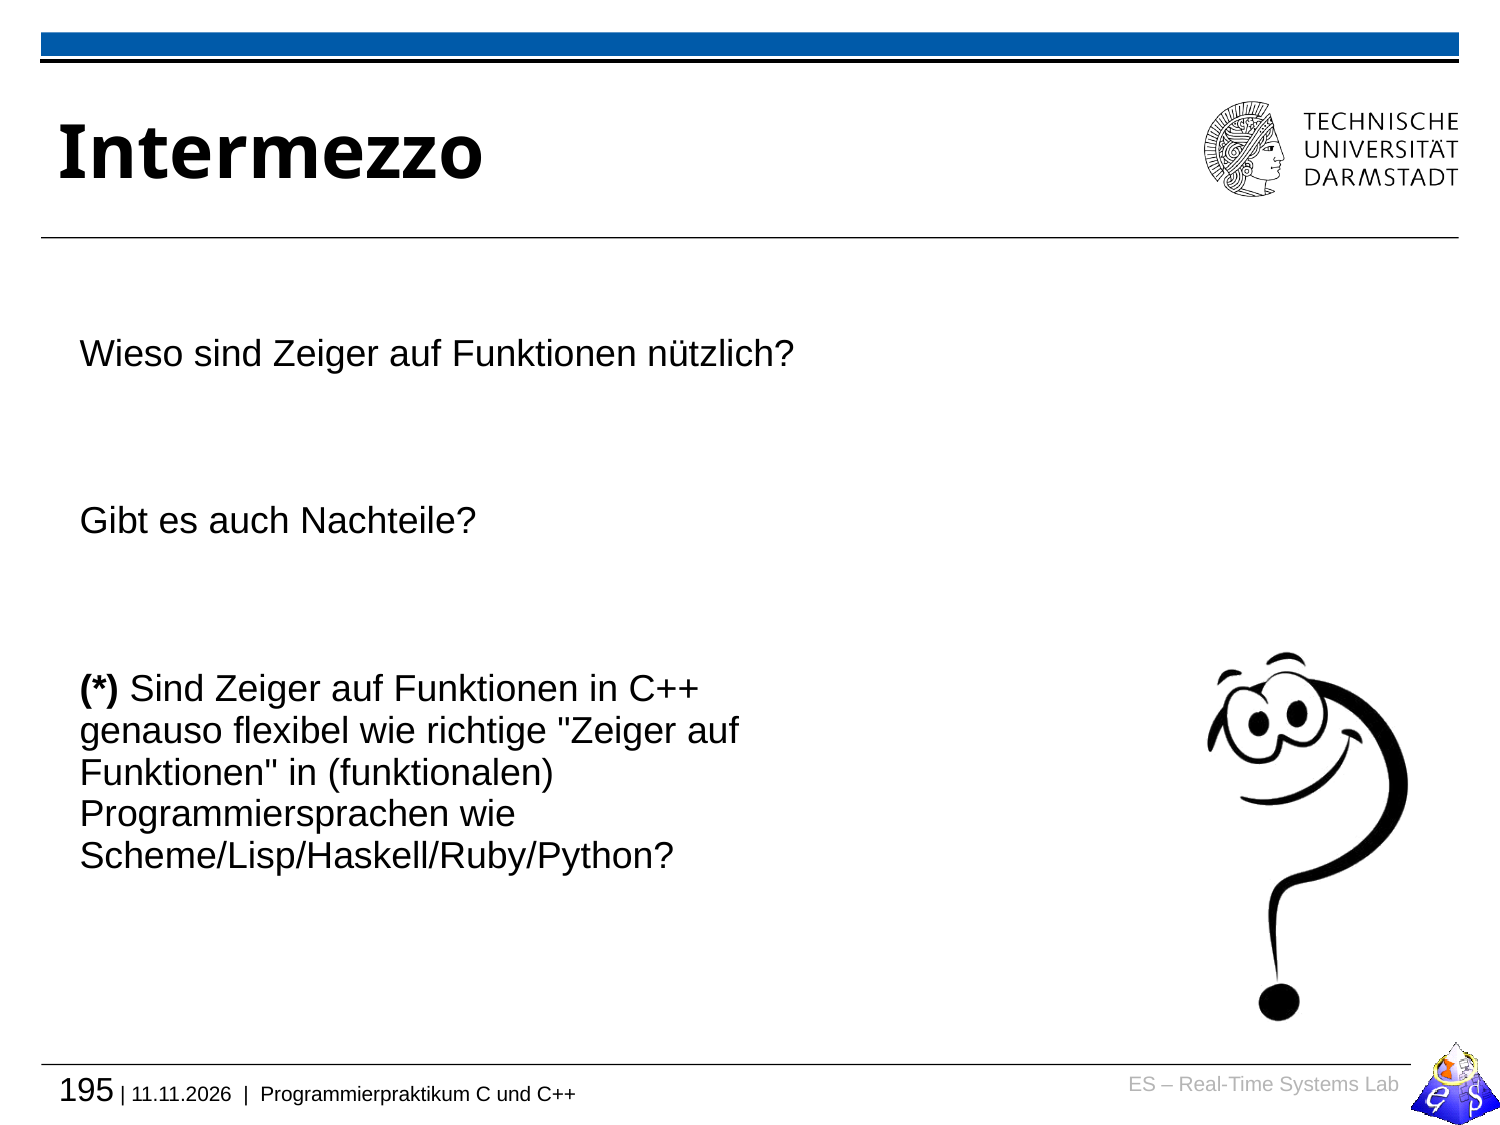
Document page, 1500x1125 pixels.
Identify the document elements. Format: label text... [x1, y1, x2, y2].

picture [1104, 645, 1483, 1024]
picture [1411, 1041, 1500, 1125]
picture [1187, 84, 1483, 214]
text_box Wieso sind Zeiger auf Funktionen nützlich? Gibt es auch Nachteile? (*) Sind Zeiger auf Funktionen in C++ genauso flexibel wie richtige "Zeiger auf Funktionen" in (funktionalen) Programmiersprachen wie Scheme/Lisp/Haskell/Ruby/Python? [64, 325, 833, 885]
title Intermezzo [58, 80, 1187, 218]
